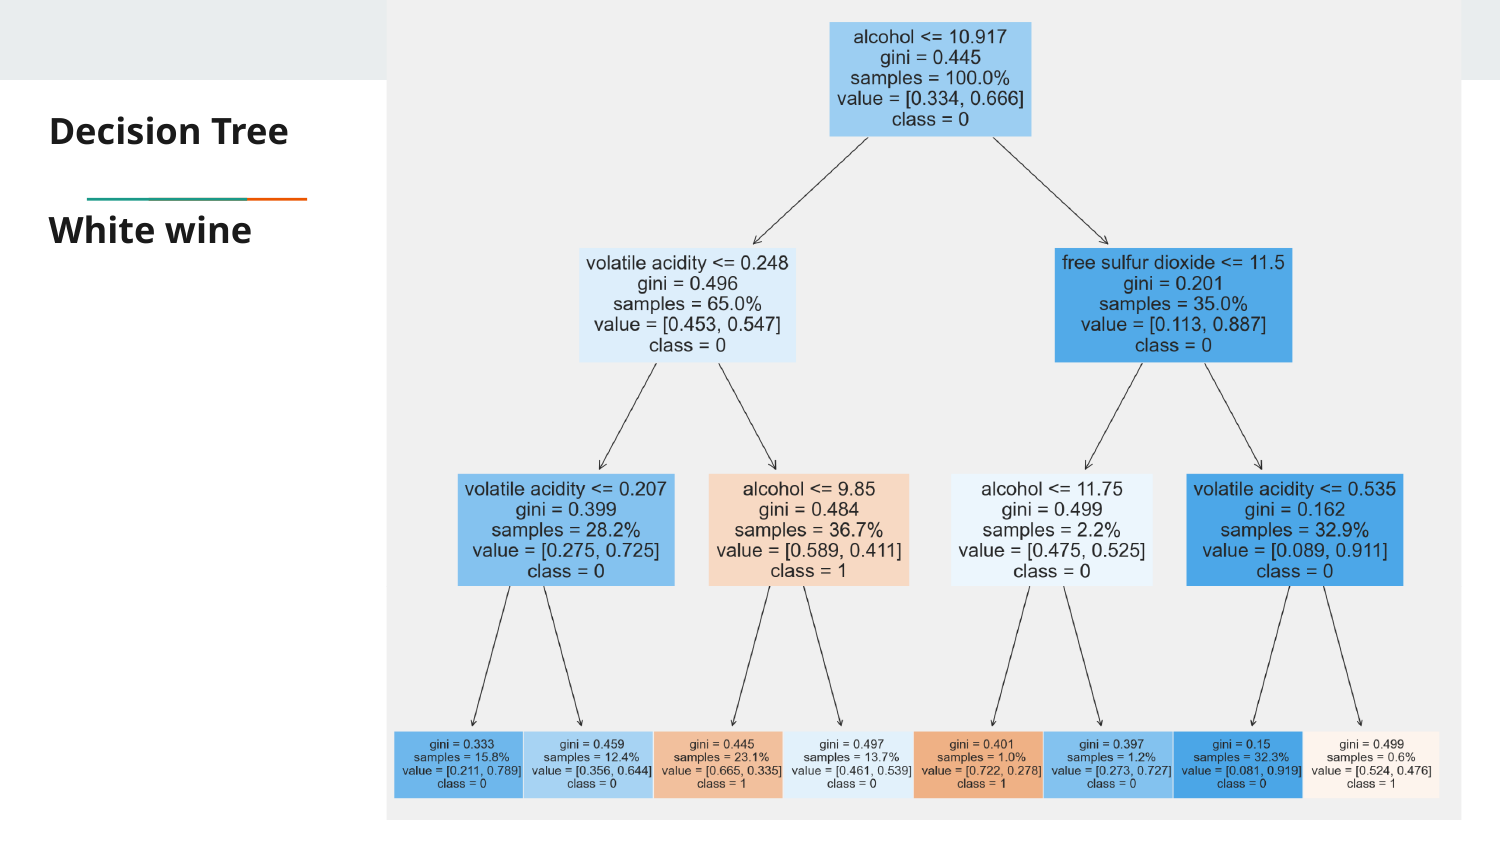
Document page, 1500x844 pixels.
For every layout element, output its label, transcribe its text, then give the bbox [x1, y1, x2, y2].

picture [386, 0, 1462, 820]
title Decision Tree White wine [33, 91, 381, 271]
